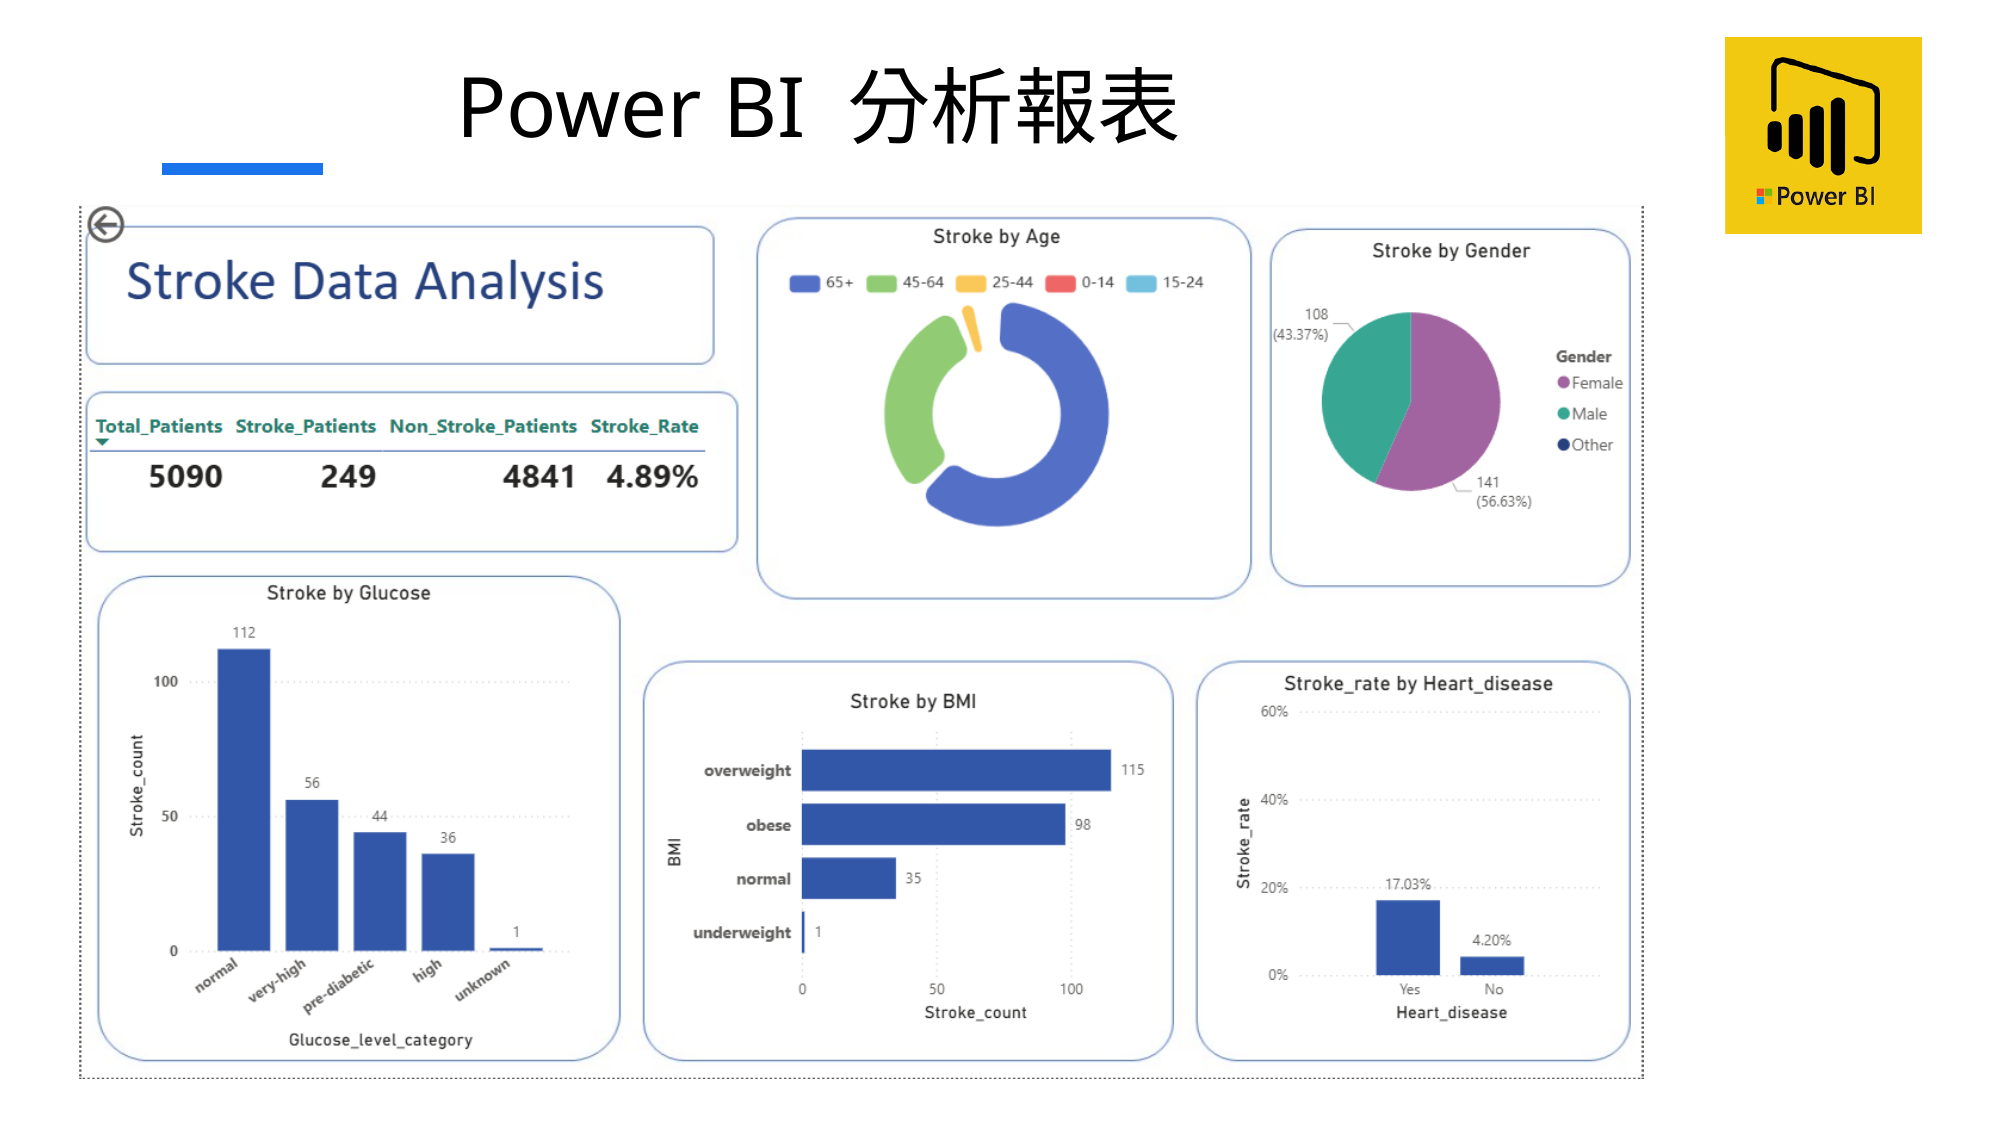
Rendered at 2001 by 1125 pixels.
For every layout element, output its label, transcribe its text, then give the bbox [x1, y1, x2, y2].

title Power BI 分析報表 [441, 46, 1326, 205]
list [78, 205, 1644, 1079]
picture [1724, 36, 1922, 234]
